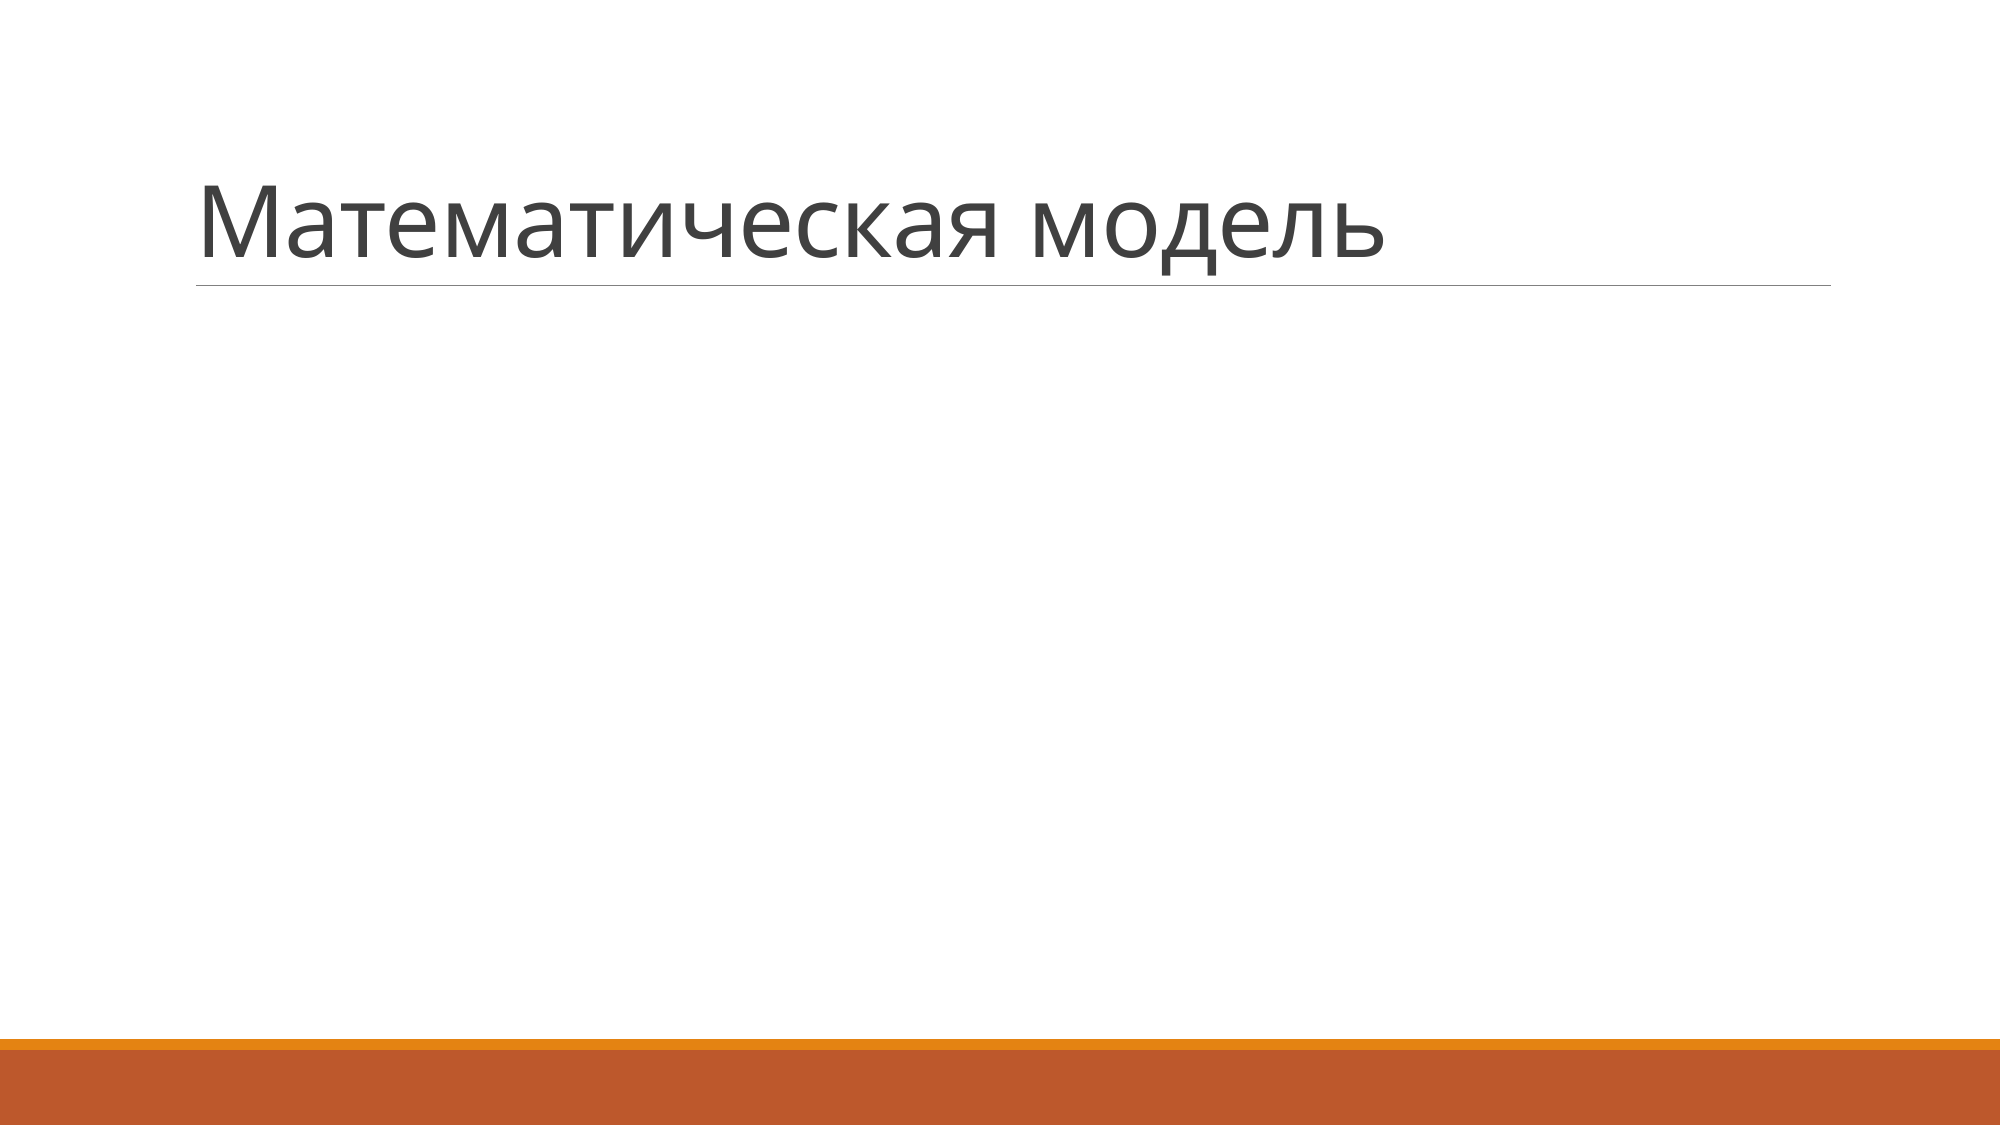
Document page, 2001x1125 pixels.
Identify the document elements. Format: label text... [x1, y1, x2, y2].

title Математическая модель [180, 47, 1830, 285]
